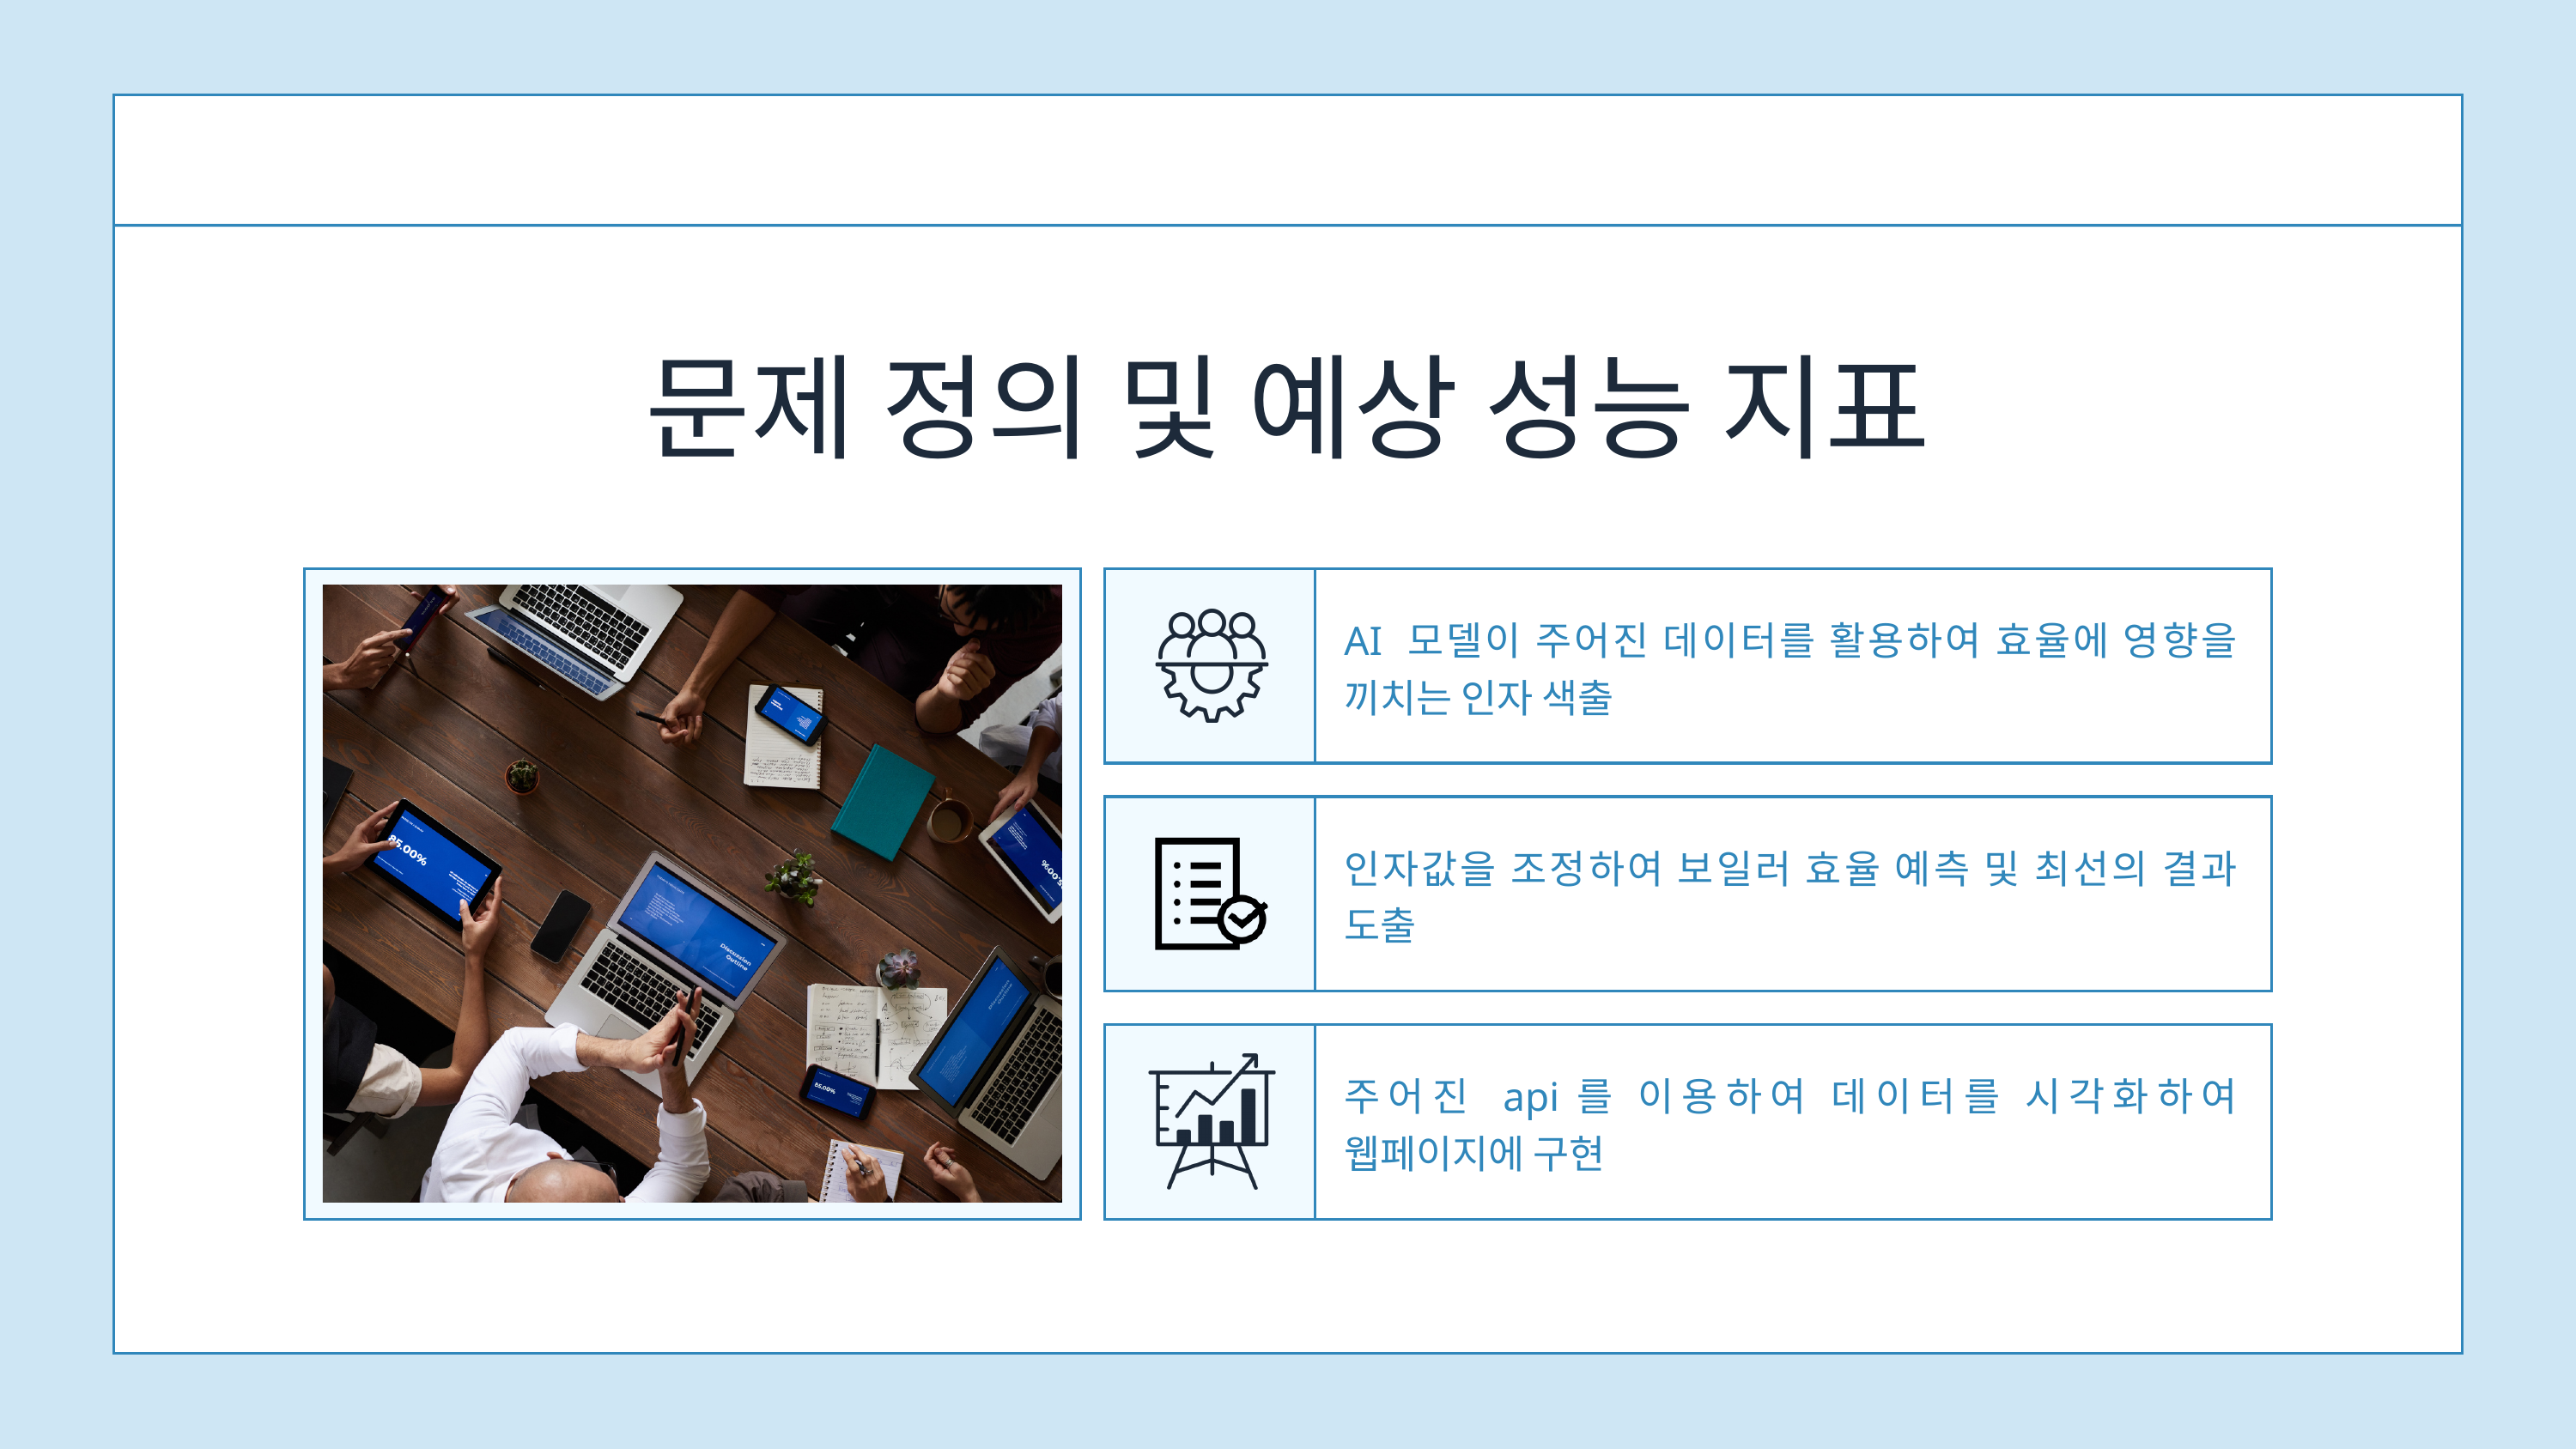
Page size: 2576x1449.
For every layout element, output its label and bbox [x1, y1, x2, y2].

text_box [1104, 796, 1314, 991]
text_box [1315, 796, 2272, 991]
text_box [304, 567, 1081, 1220]
text_box [322, 585, 1062, 1203]
text_box [113, 94, 2463, 1354]
text_box [1315, 567, 2272, 764]
text_box [1104, 1024, 1314, 1220]
text_box [1315, 1024, 2272, 1220]
text_box [1104, 567, 1314, 764]
